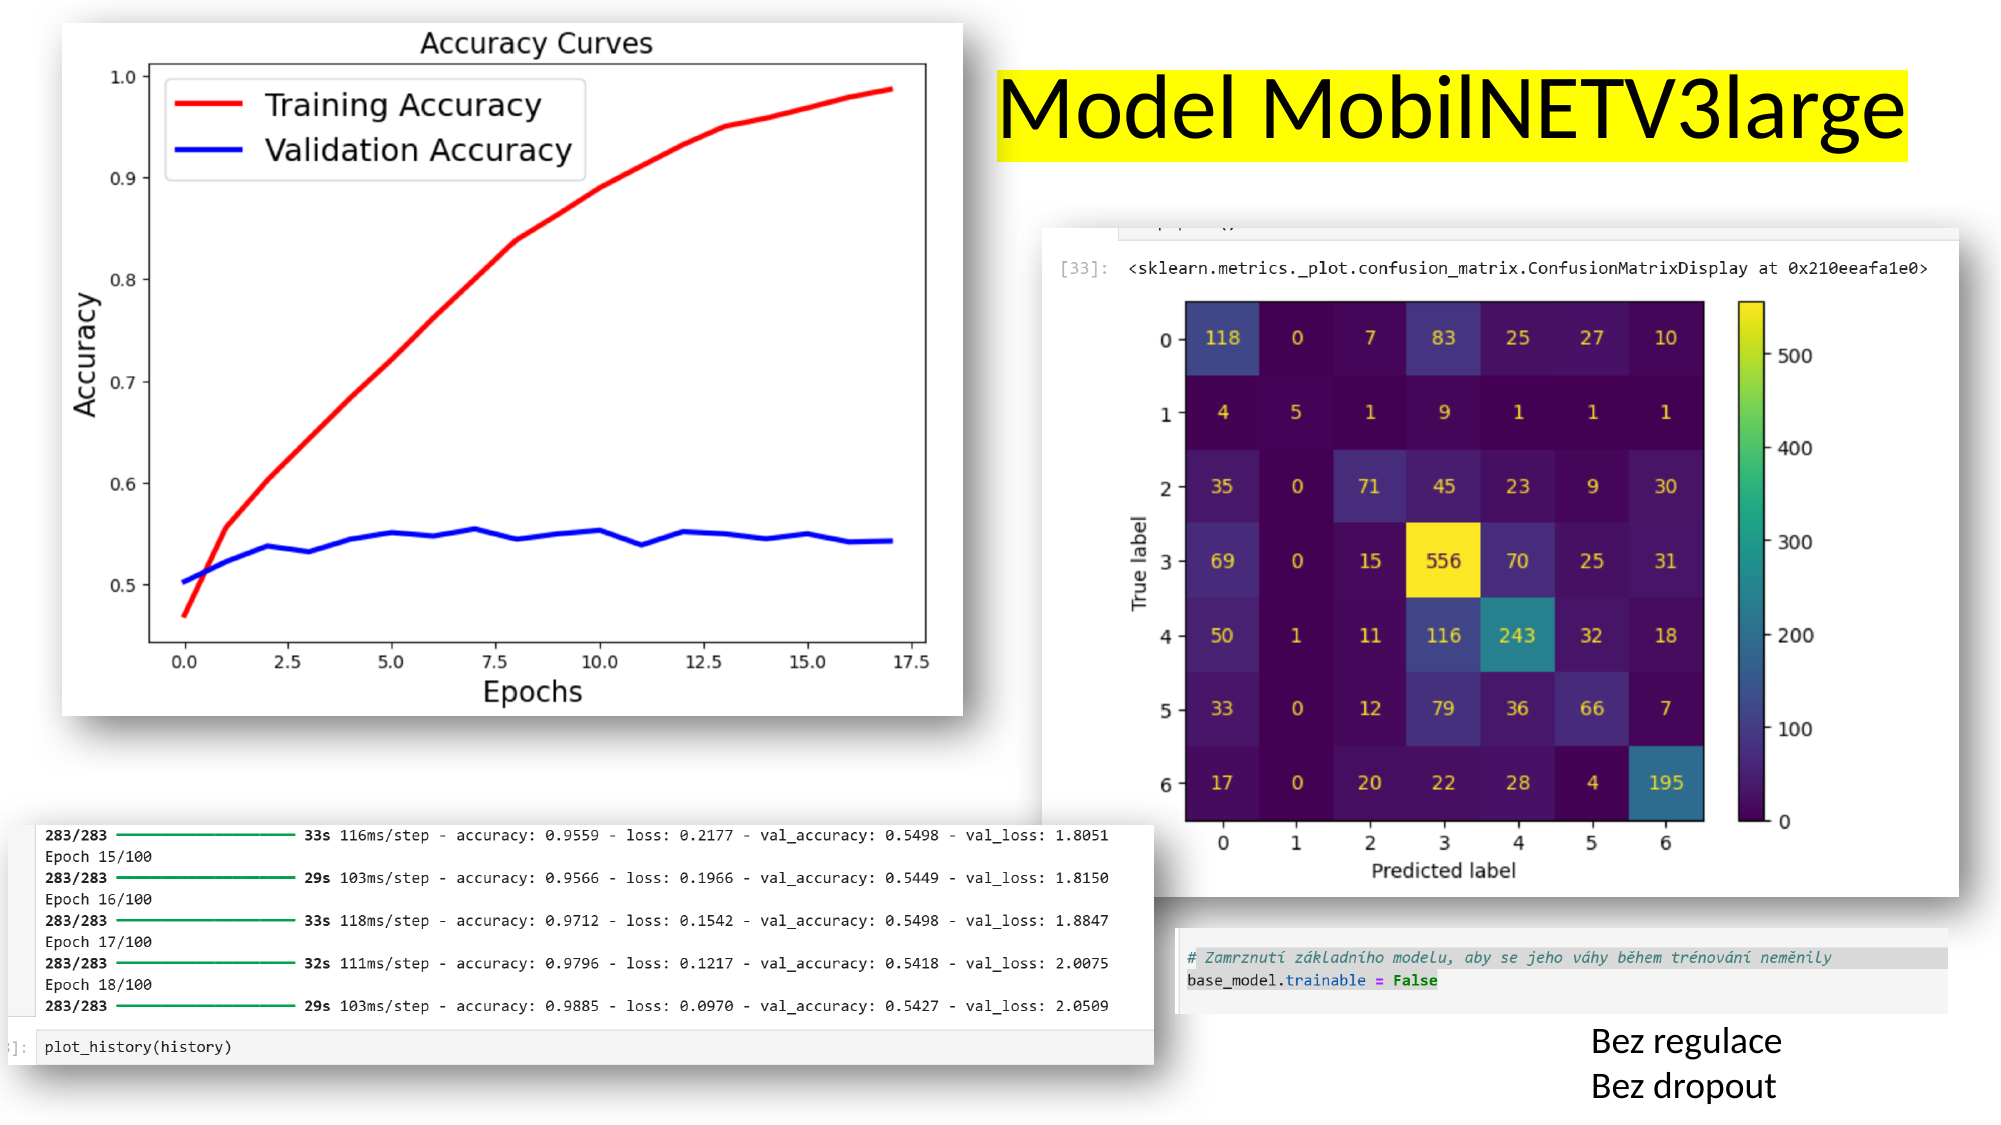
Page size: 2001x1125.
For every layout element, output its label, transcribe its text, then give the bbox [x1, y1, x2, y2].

text_box Bez regulace Bez dropout [1576, 1014, 1926, 1114]
picture [1175, 928, 1948, 1014]
text_box Model MobilNETV3large [1006, 39, 2000, 165]
picture [8, 228, 1959, 1065]
picture [62, 23, 963, 716]
